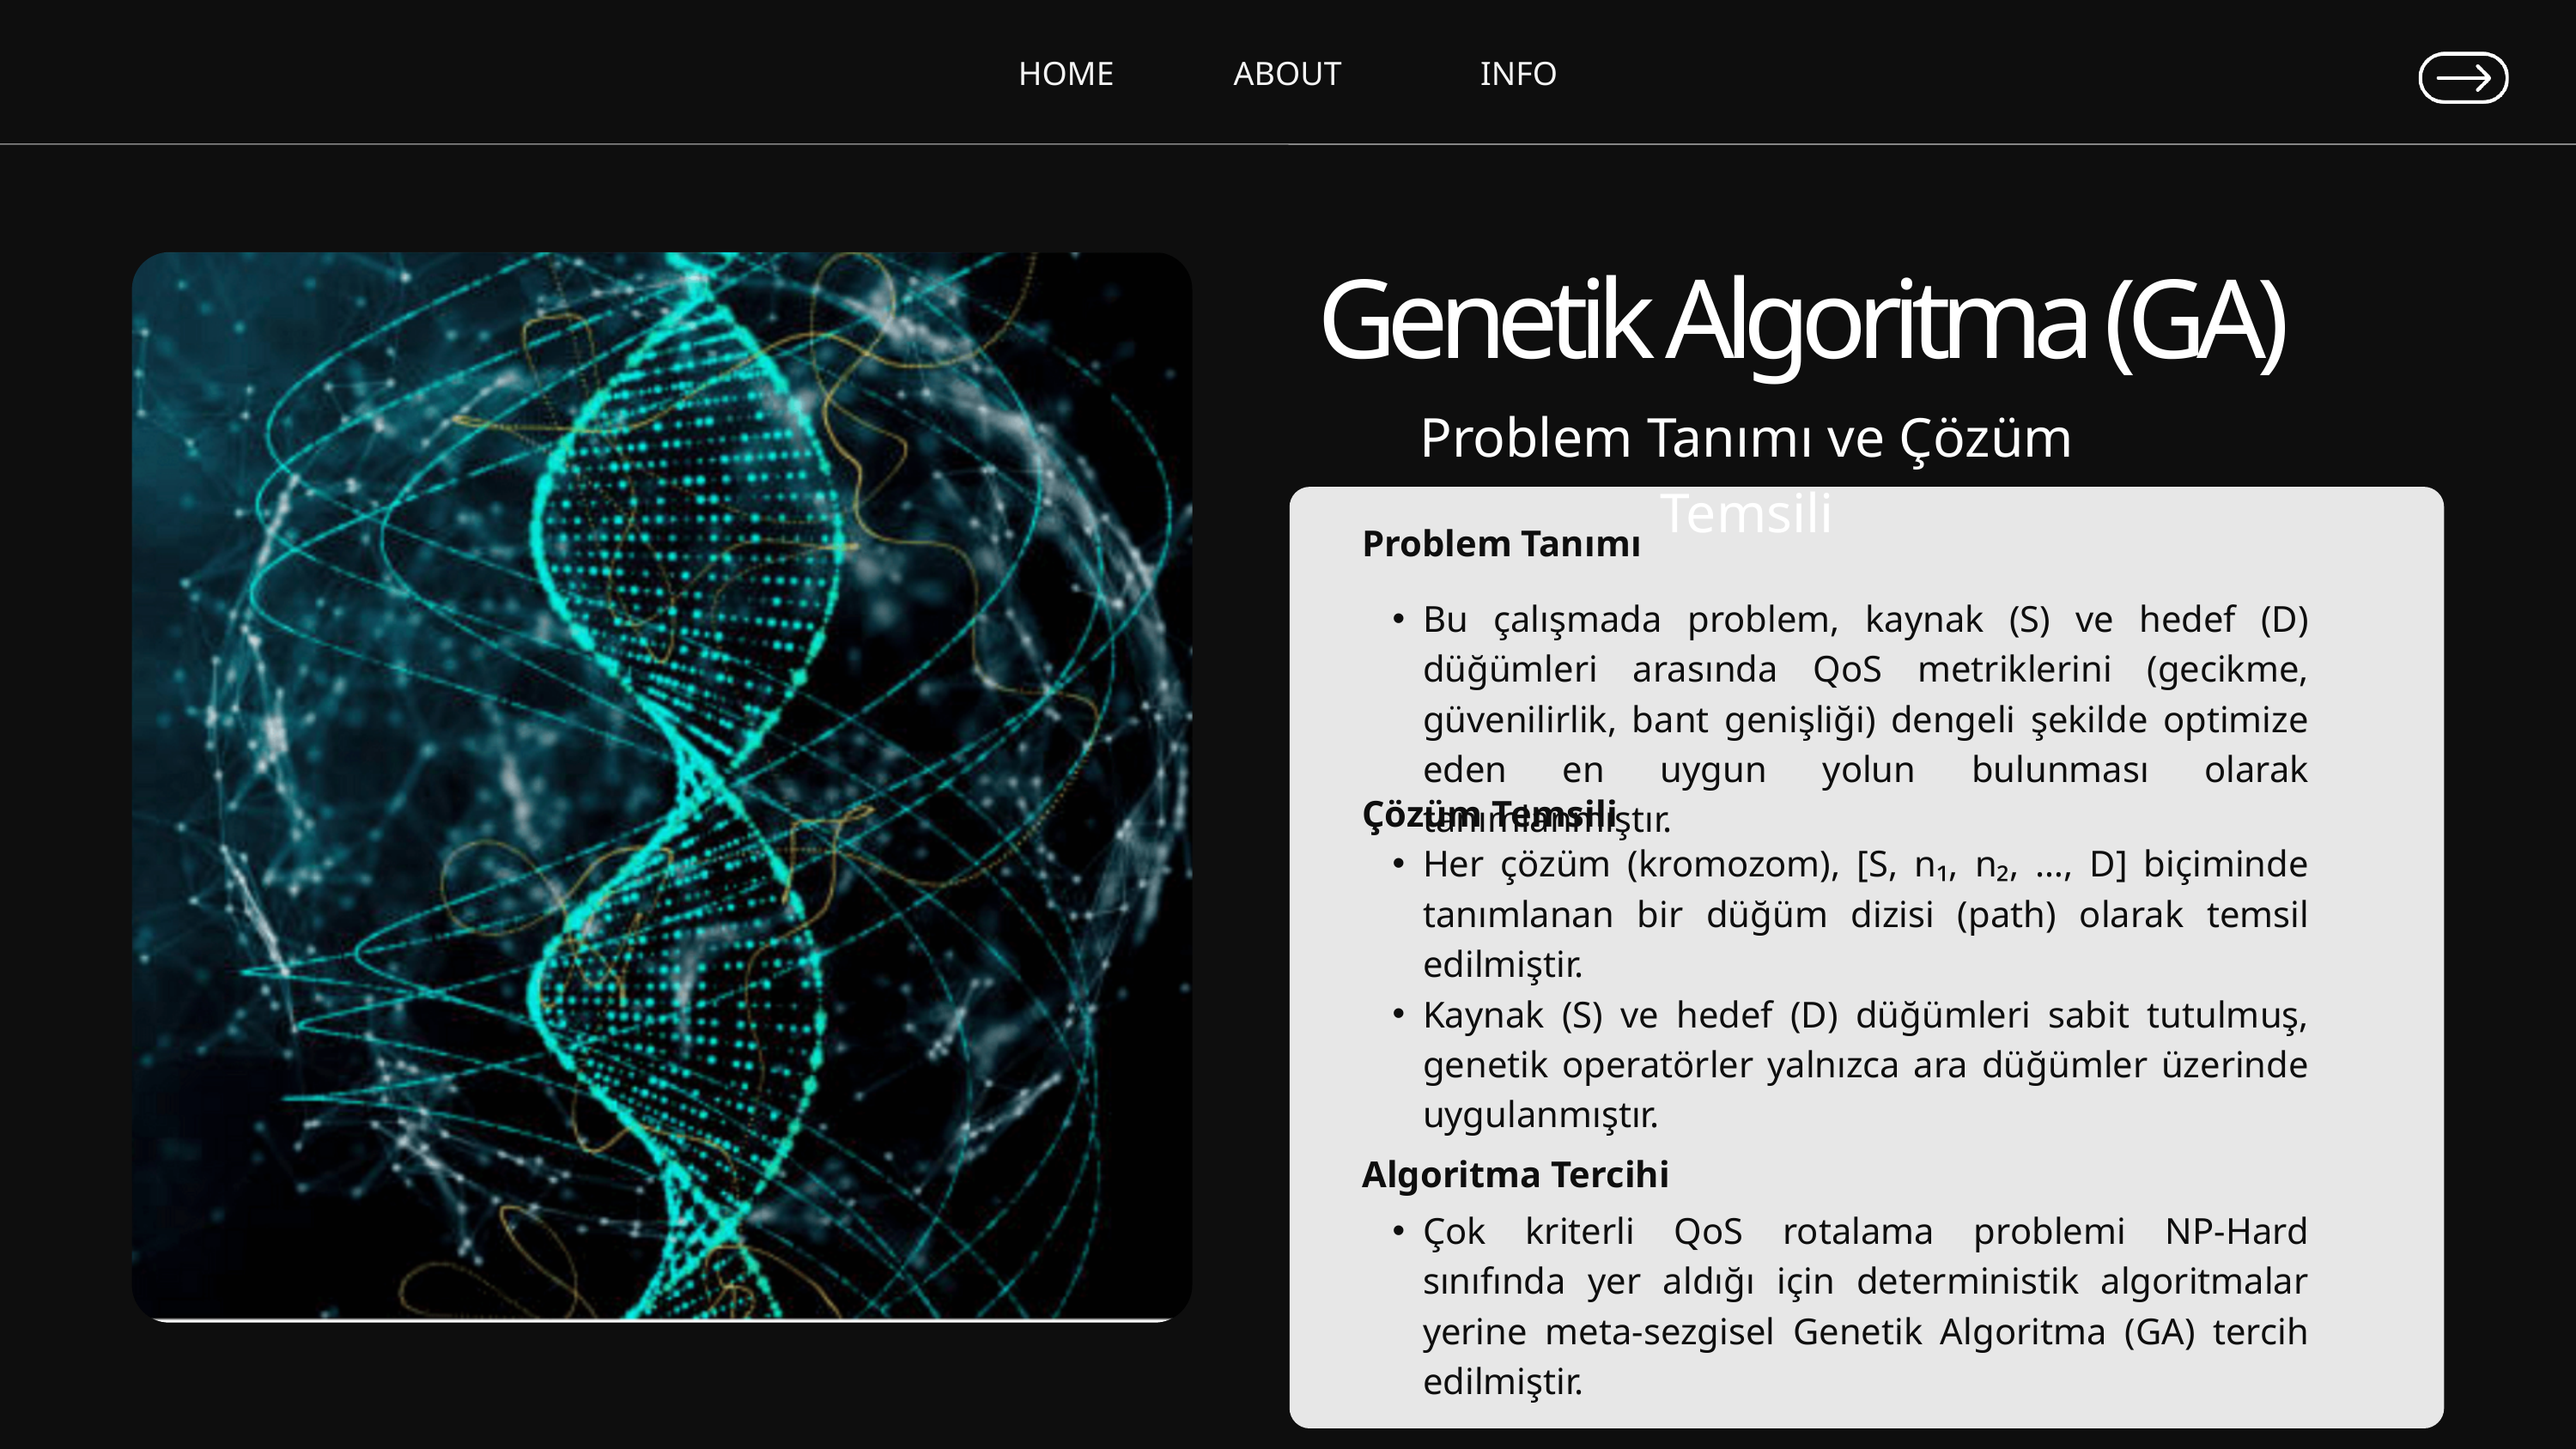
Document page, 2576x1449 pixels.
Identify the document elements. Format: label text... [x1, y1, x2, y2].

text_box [1289, 486, 2445, 1429]
text_box HOME [1018, 46, 1167, 93]
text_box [131, 252, 1193, 1323]
text_box [2418, 52, 2509, 104]
text_box Problem Tanımı ve Çözüm Temsili [1344, 392, 2151, 485]
text_box Genetik Algoritma (GA) [1289, 264, 2445, 380]
text_box INFO [1409, 46, 1558, 93]
text_box ABOUT [1213, 46, 1363, 93]
